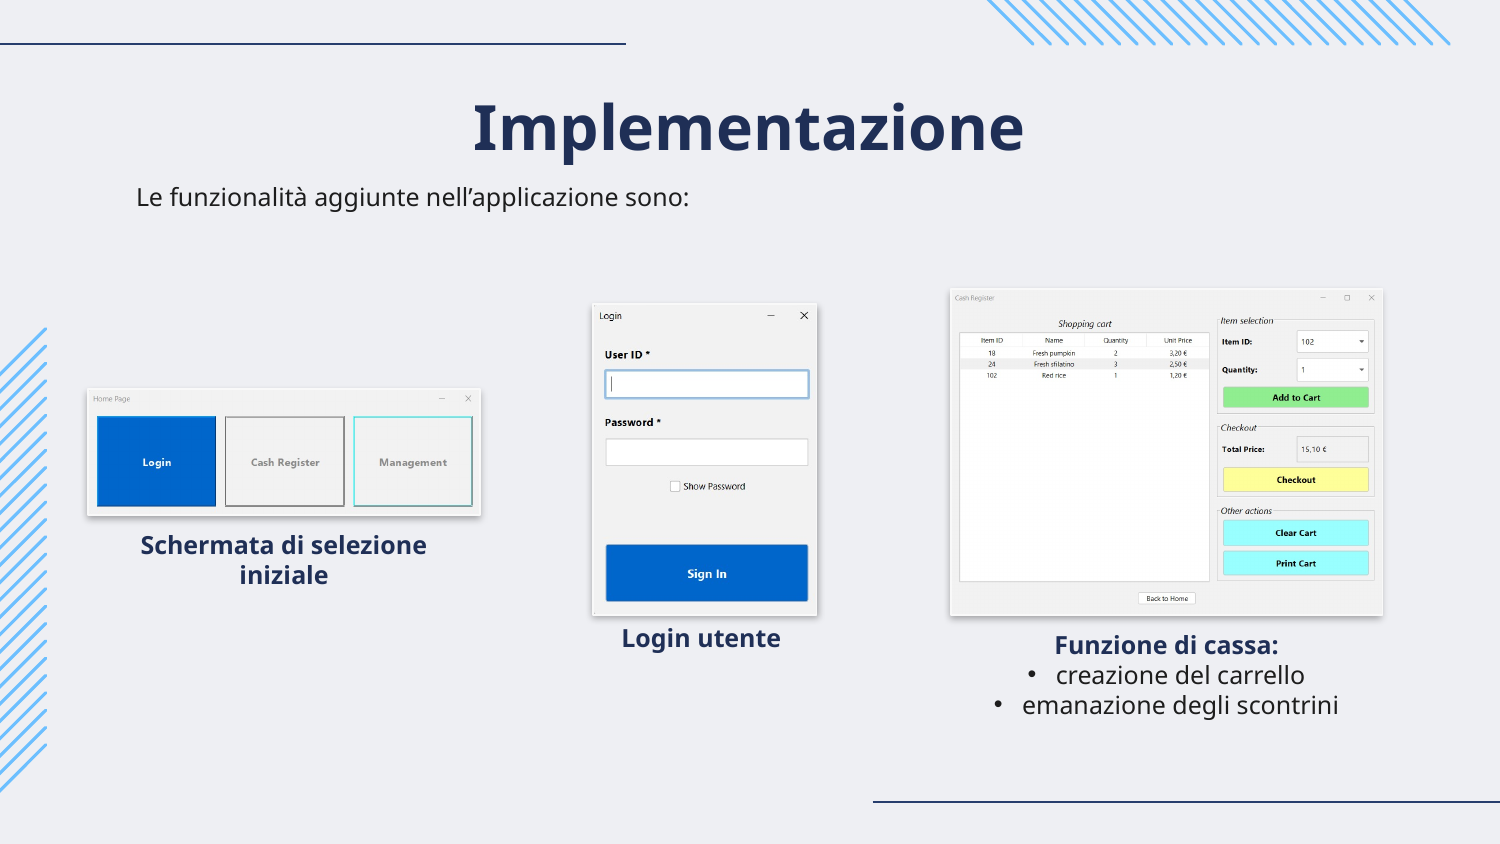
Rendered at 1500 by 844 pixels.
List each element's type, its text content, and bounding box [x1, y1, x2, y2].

picture [88, 389, 480, 515]
text_box Funzione di cassa: creazione del carrello emanazione degli scontrini [971, 623, 1362, 729]
picture [593, 304, 817, 615]
text_box Schermata di selezione iniziale [88, 521, 480, 578]
picture [951, 289, 1383, 615]
title Implementazione [118, 72, 1382, 167]
text_box Login utente [576, 607, 827, 671]
subtitle Le funzionalità aggiunte nell’applicazione sono: [118, 166, 709, 230]
